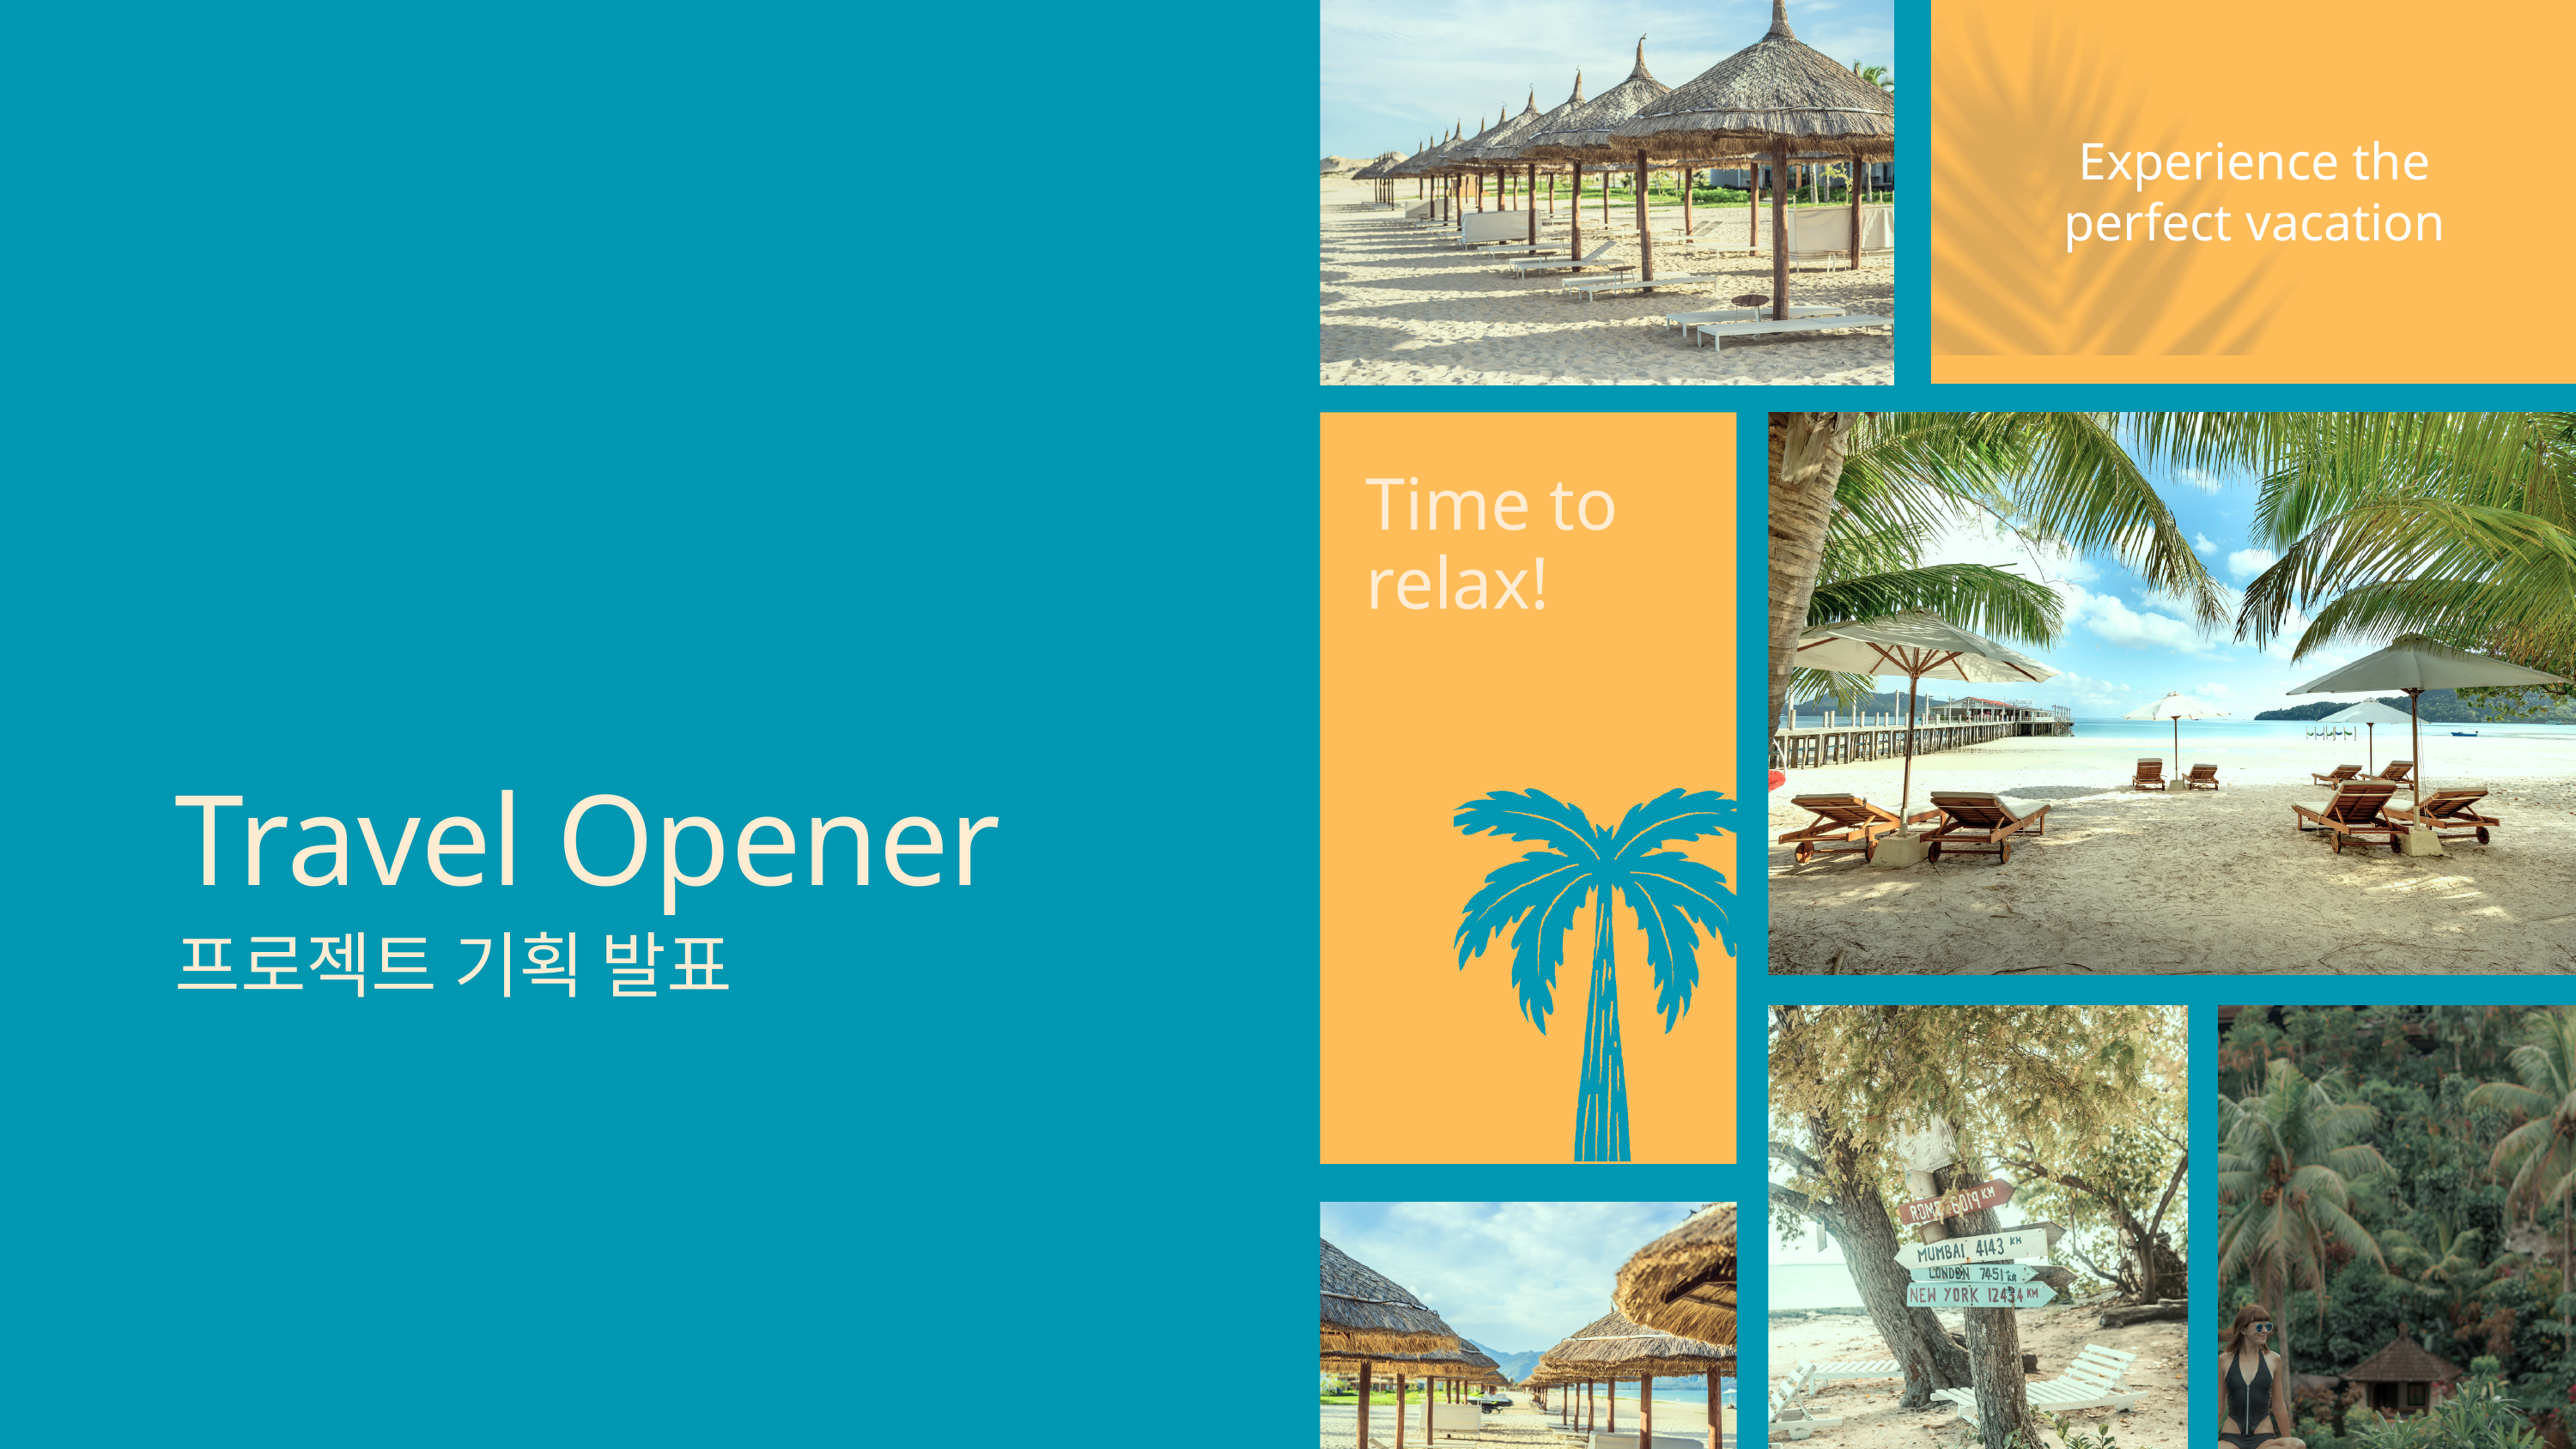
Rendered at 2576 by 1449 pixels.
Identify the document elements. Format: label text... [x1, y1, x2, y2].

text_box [1319, 1202, 1737, 1449]
text_box [1320, 412, 1737, 1164]
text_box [1767, 412, 2576, 976]
text_box [1454, 788, 1738, 1161]
text_box Experience the perfect vacation [2054, 129, 2455, 252]
text_box [1930, 0, 2576, 384]
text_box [174, 749, 1291, 1000]
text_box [1319, 0, 1894, 385]
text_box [1767, 1005, 2189, 1449]
text_box [1930, 0, 2306, 355]
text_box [2217, 1005, 2576, 1449]
text_box Time to relax! [1365, 465, 1691, 624]
